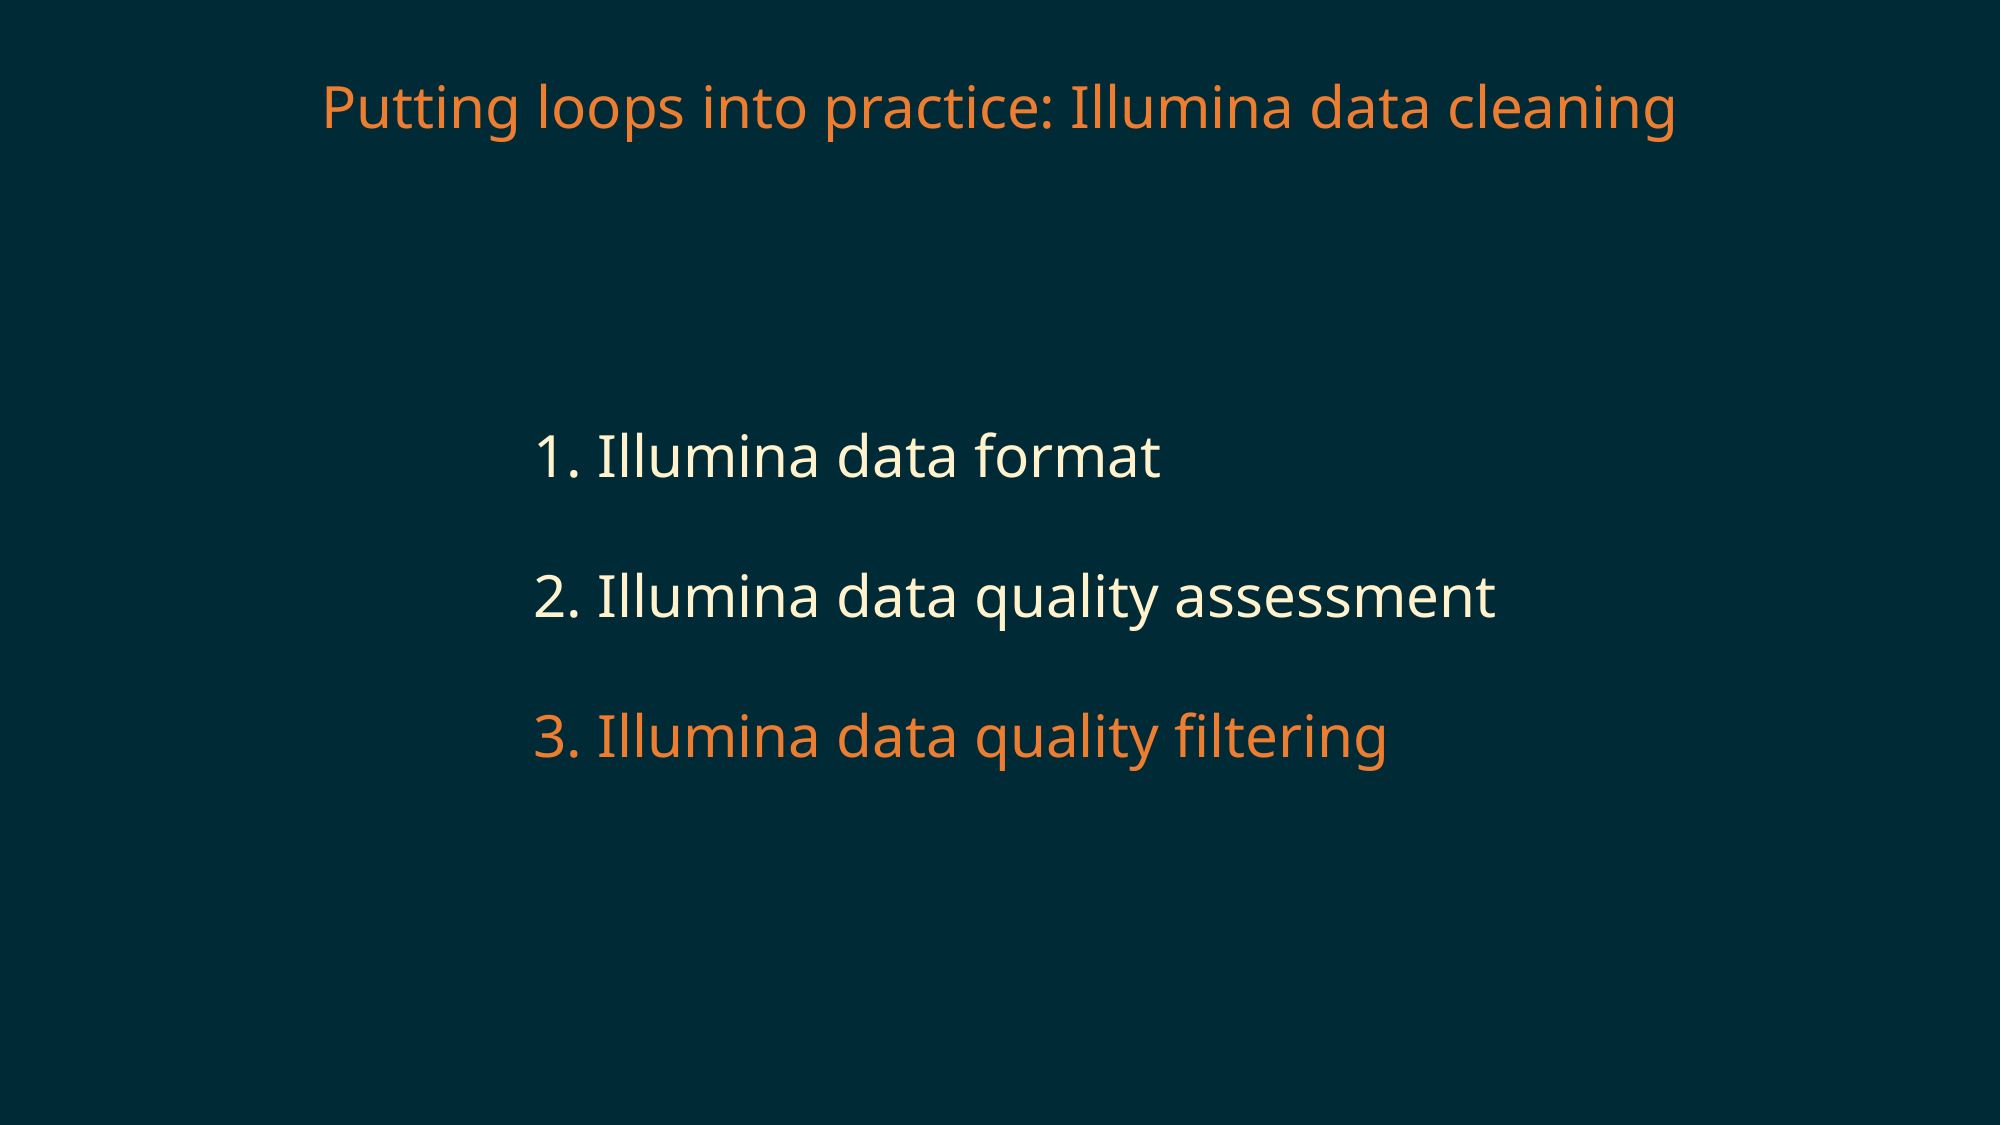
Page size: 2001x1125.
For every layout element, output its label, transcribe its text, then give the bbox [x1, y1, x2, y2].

text_box Putting loops into practice: Illumina data cleaning [0, 62, 2000, 147]
text_box 1. Illumina data format 2. Illumina data quality assessment 3. Illumina data quality filtering [518, 411, 1512, 777]
